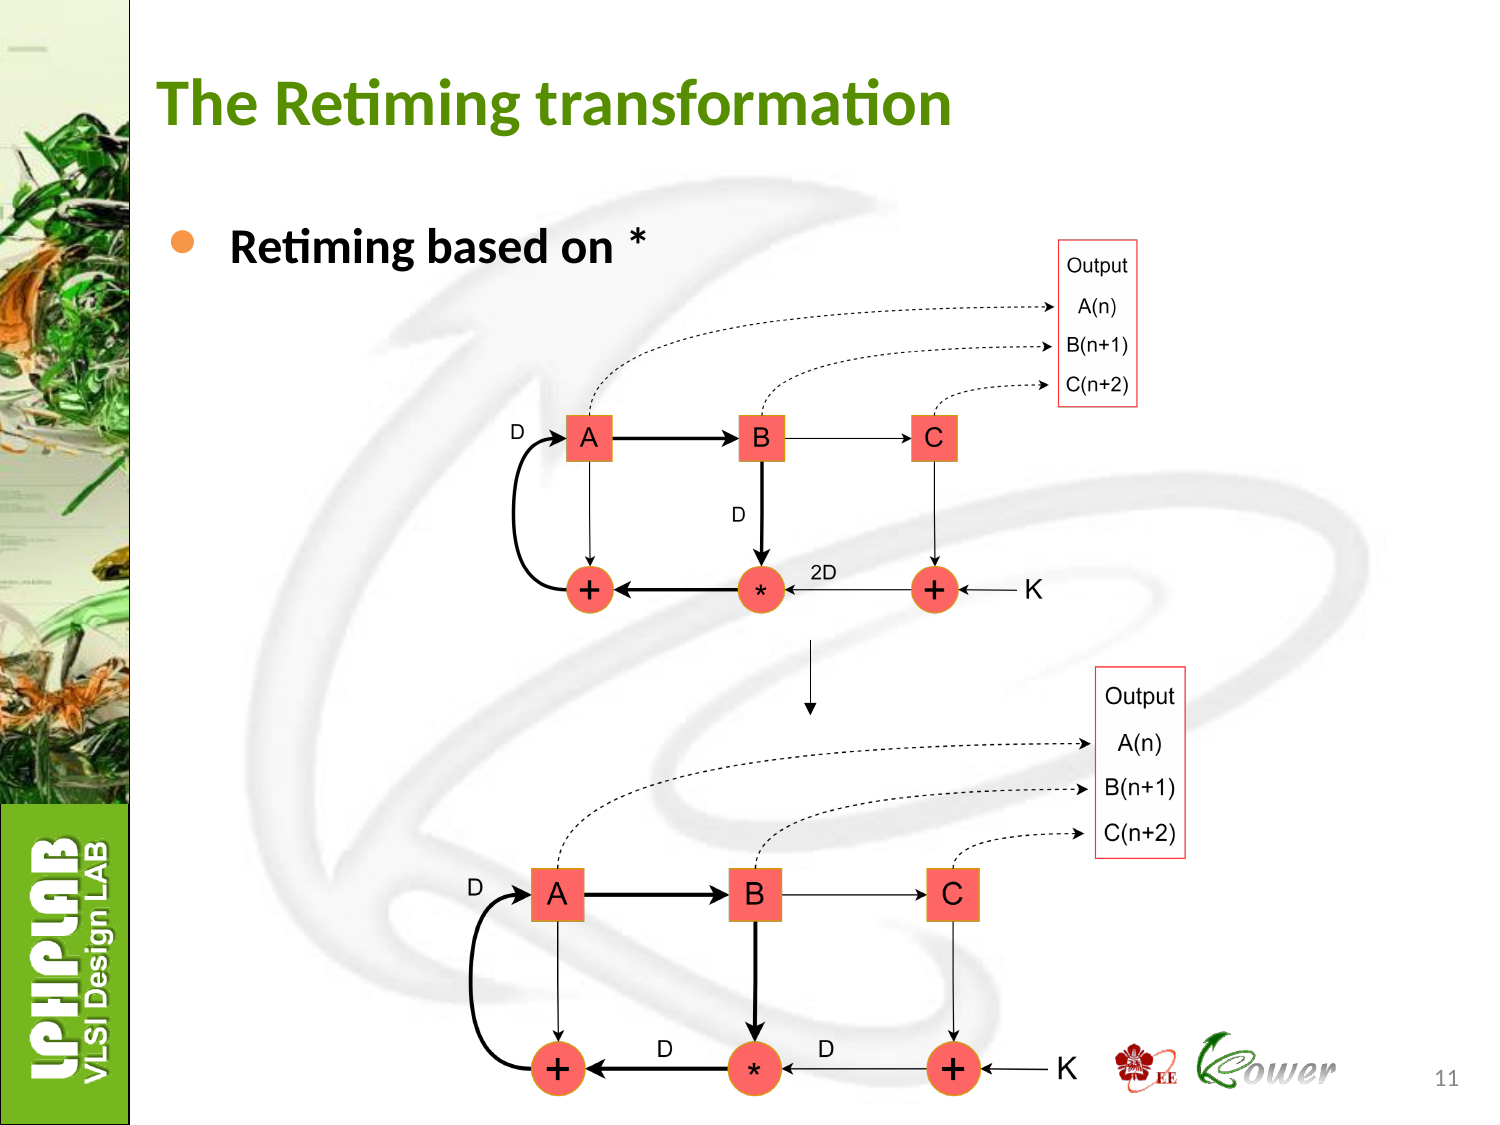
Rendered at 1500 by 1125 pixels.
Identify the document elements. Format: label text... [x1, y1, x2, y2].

picture [23, 834, 118, 1090]
text_box Retiming based on * [154, 176, 1241, 274]
picture [241, 170, 1387, 1114]
picture [0, 0, 129, 804]
slide_number 11 [1427, 1060, 1468, 1091]
title The Retiming transformation [154, 56, 1130, 176]
